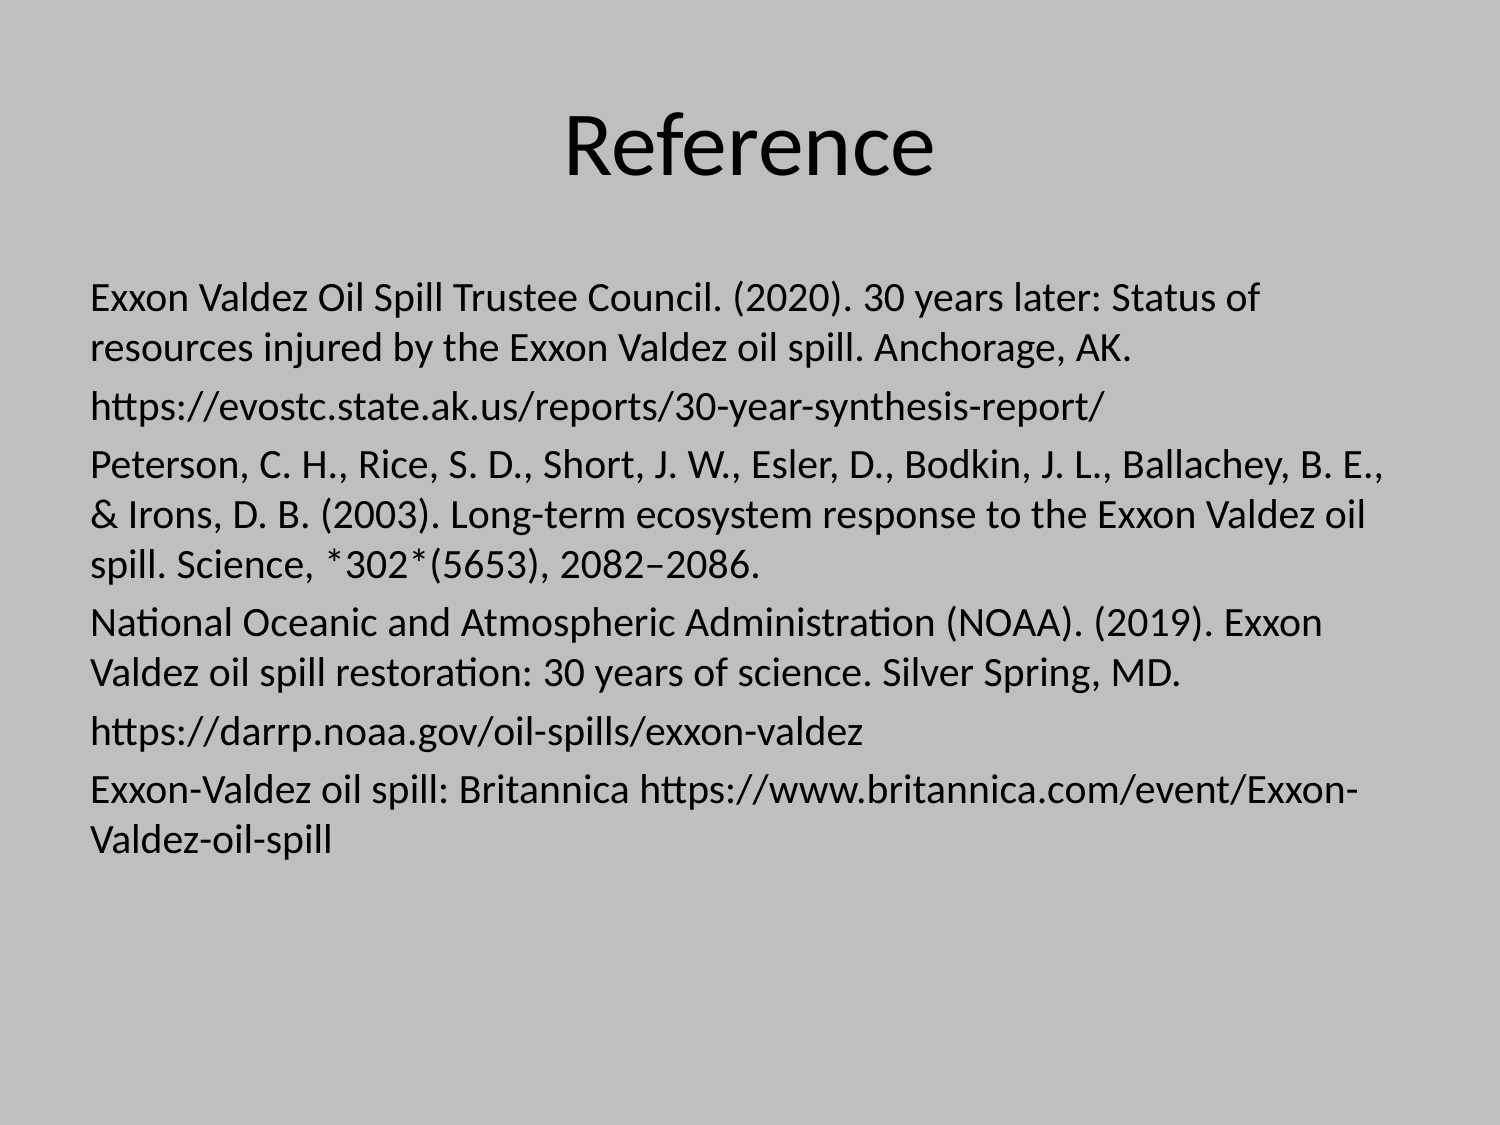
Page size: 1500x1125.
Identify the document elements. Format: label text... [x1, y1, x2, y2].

title Reference [75, 45, 1425, 233]
list Exxon Valdez Oil Spill Trustee Council. (2020). 30 years later: Status of resources injured by the Exxon Valdez oil spill. Anchorage, AK. https://evostc.state.ak.us/reports/30-year-synthesis-report/ Peterson, C. H., Rice, S. D., Short, J. W., Esler, D., Bodkin, J. L., Ballachey, B. E., & Irons, D. B. (2003). Long-term ecosystem response to the Exxon Valdez oil spill. Science, *302*(5653), 2082–2086. National Oceanic and Atmospheric Administration (NOAA). (2019). Exxon Valdez oil spill restoration: 30 years of science. Silver Spring, MD. https://darrp.noaa.gov/oil-spills/exxon-valdez Exxon-Valdez oil spill: Britannica https://www.britannica.com/event/Exxon-Valdez-oil-spill [75, 262, 1425, 1005]
